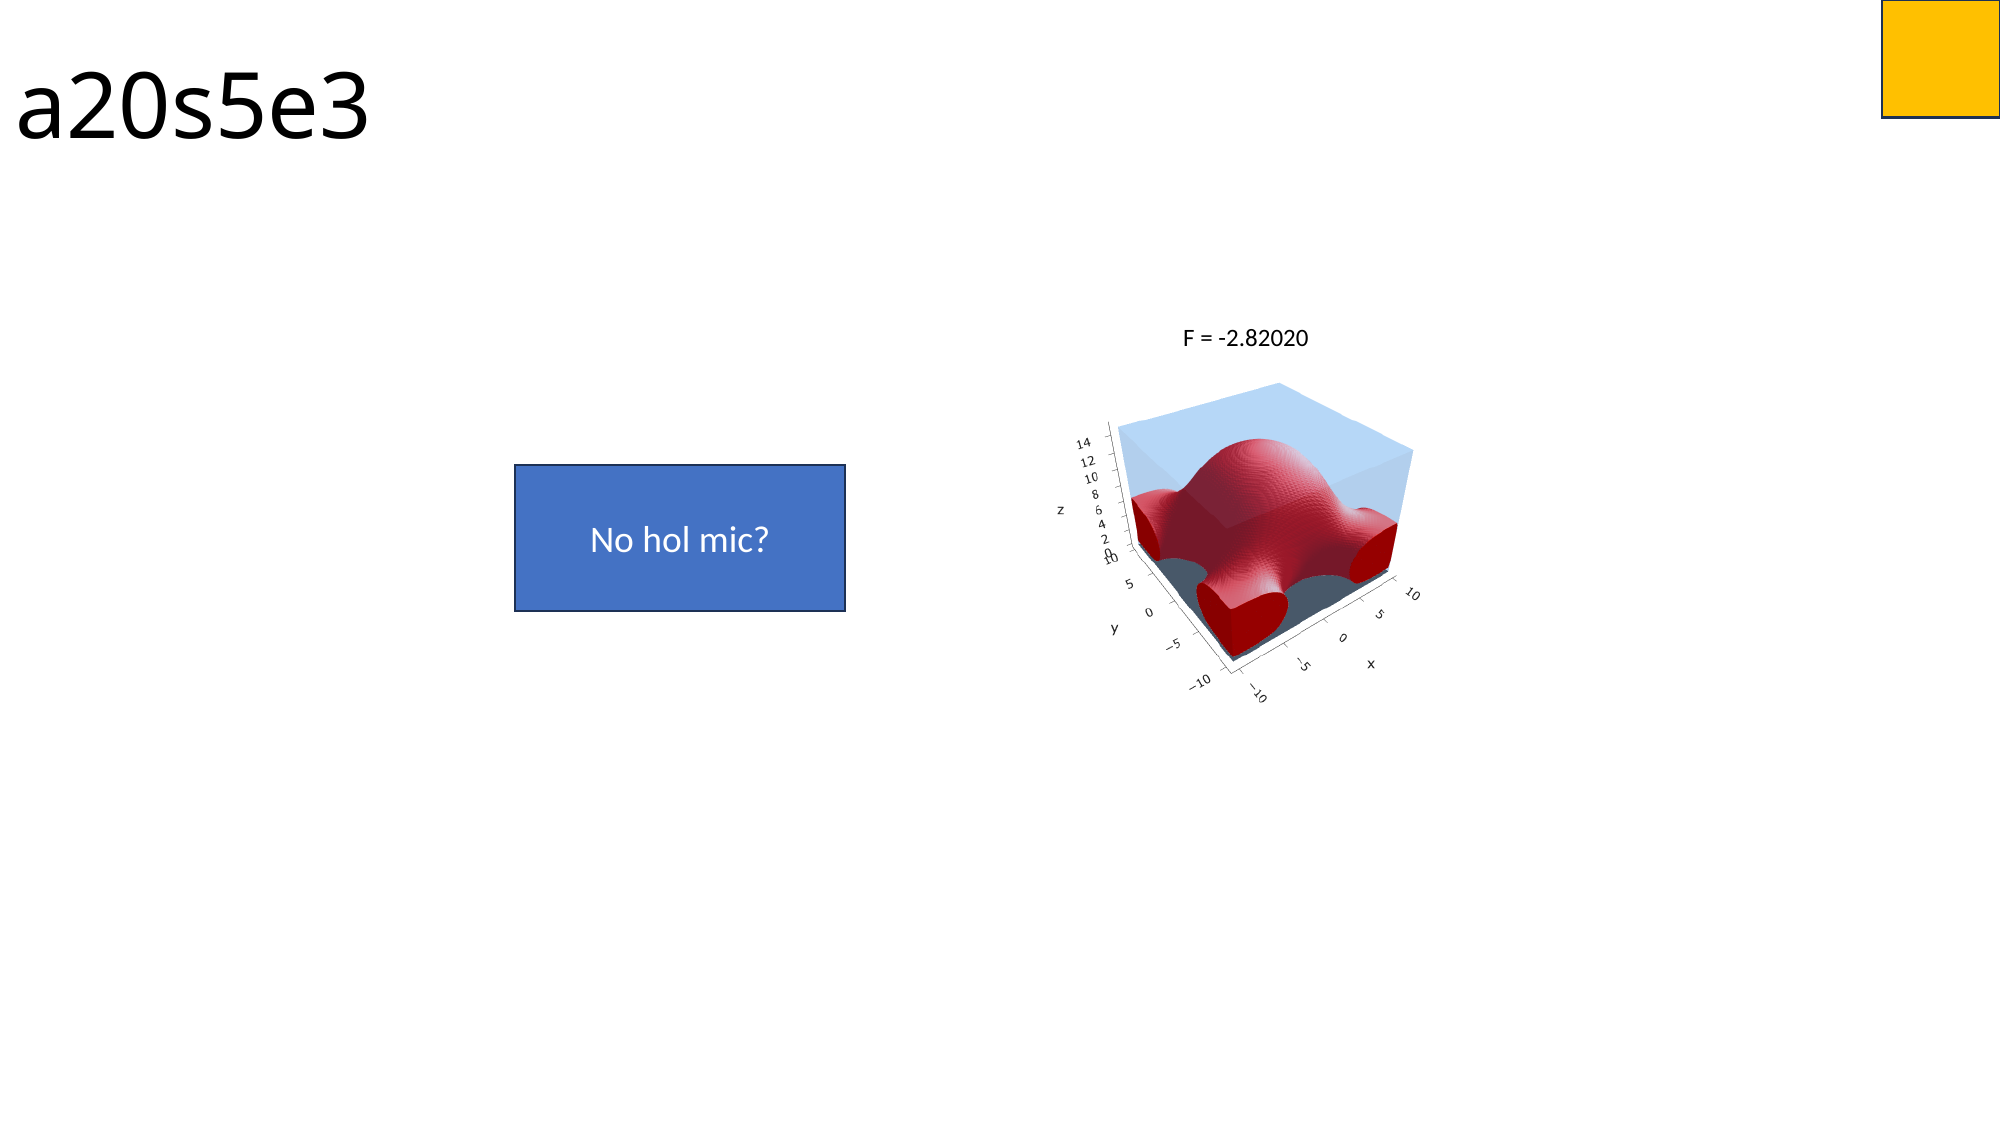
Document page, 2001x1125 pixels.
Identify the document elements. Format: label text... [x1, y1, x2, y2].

picture [1056, 373, 1423, 703]
text_box No hol mic? [514, 464, 846, 612]
text_box F = -2.82020 [1126, 313, 1366, 359]
text_box [1881, 0, 2000, 119]
title a20s5e3 [0, 0, 429, 218]
